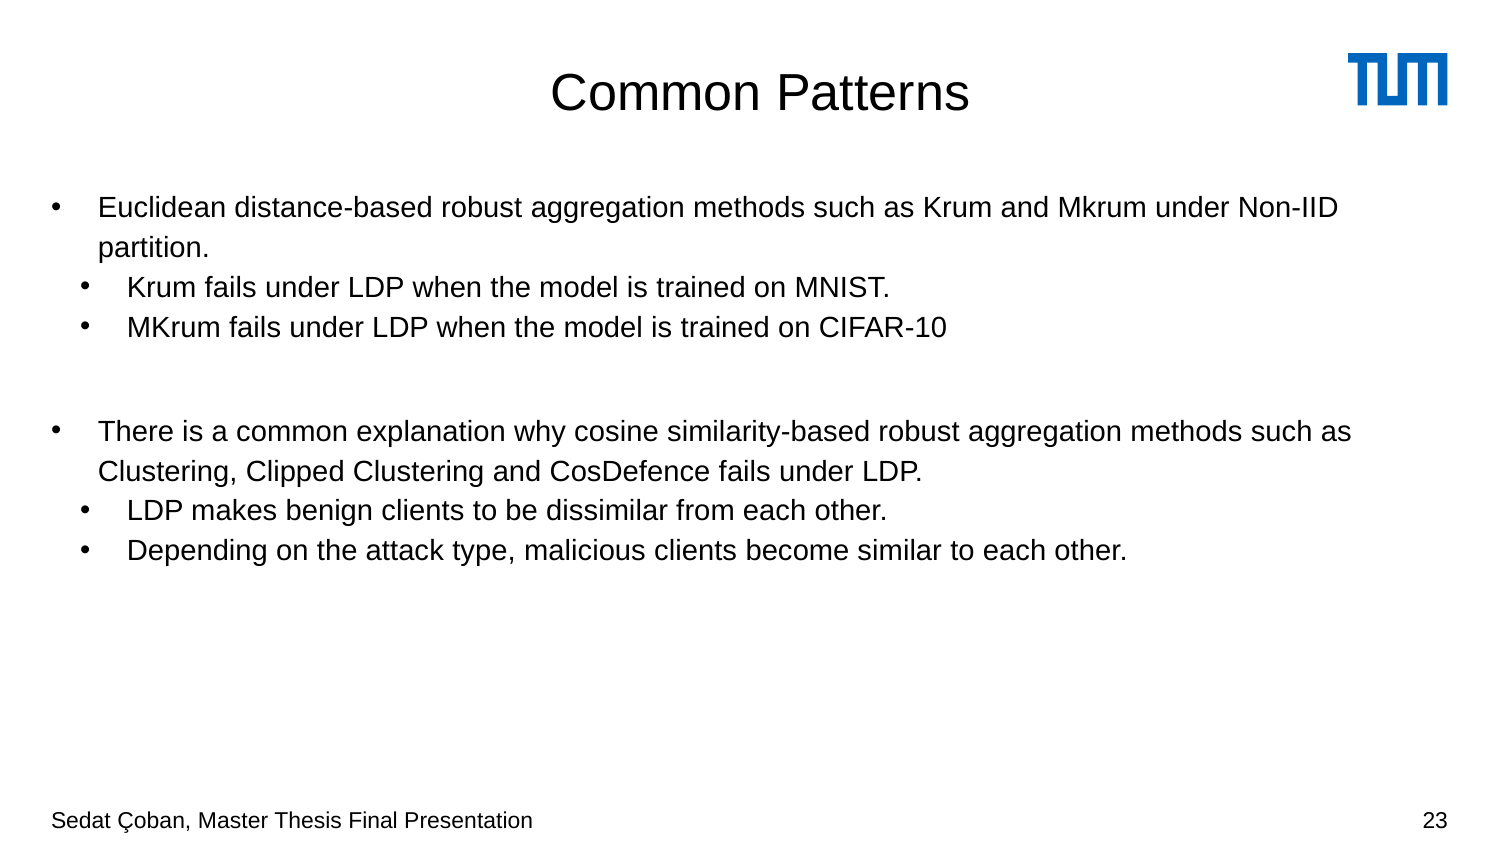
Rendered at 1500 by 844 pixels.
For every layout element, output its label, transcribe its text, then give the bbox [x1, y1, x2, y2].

list Euclidean distance-based robust aggregation methods such as Krum and Mkrum under Non-IID partition. Krum fails under LDP when the model is trained on MNIST. MKrum fails under LDP when the model is trained on CIFAR-10 There is a common explanation why cosine similarity-based robust aggregation methods such as Clustering, Clipped Clustering and CosDefence fails under LDP. LDP makes benign clients to be dissimilar from each other. Depending on the attack type, malicious clients become similar to each other. [50, 183, 1448, 692]
title Common Patterns [62, 53, 1459, 117]
footer Sedat Çoban, Master Thesis Final Presentation [51, 796, 1112, 842]
slide_number 23 [1112, 796, 1448, 842]
